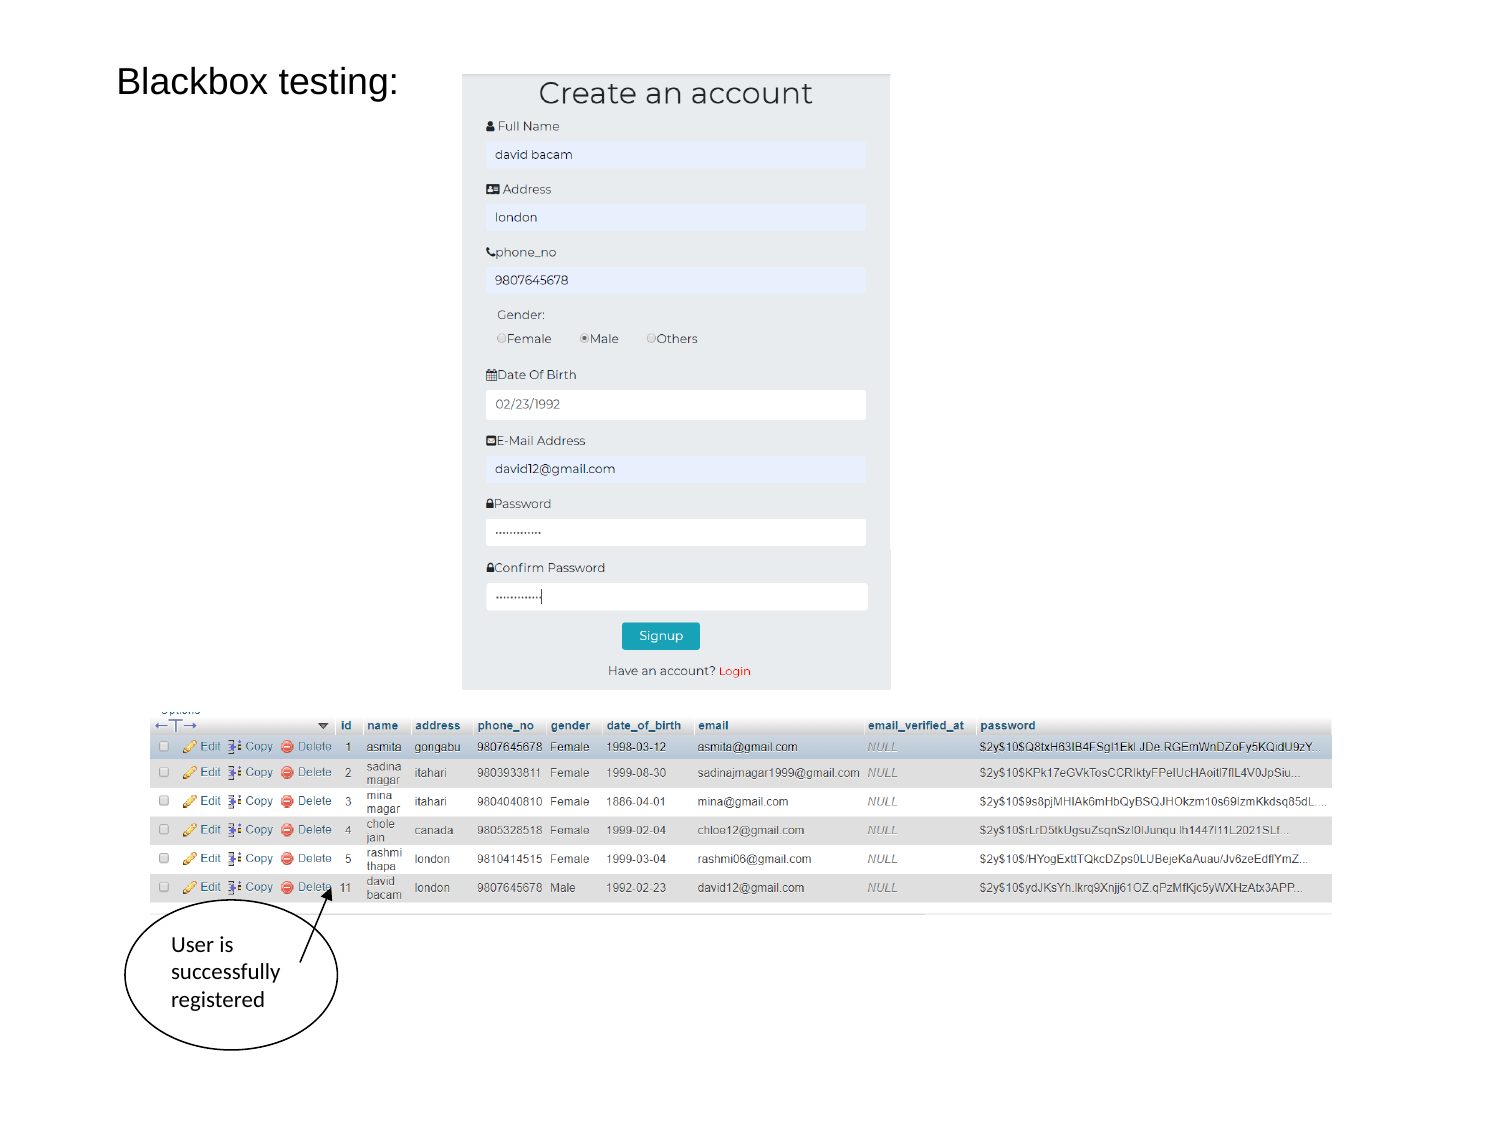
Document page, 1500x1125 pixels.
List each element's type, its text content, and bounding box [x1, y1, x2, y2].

text_box User is successfully registered [124, 924, 338, 1050]
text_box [299, 887, 332, 963]
text_box Blackbox testing: [101, 49, 415, 110]
picture [462, 74, 891, 691]
picture [149, 712, 1333, 916]
